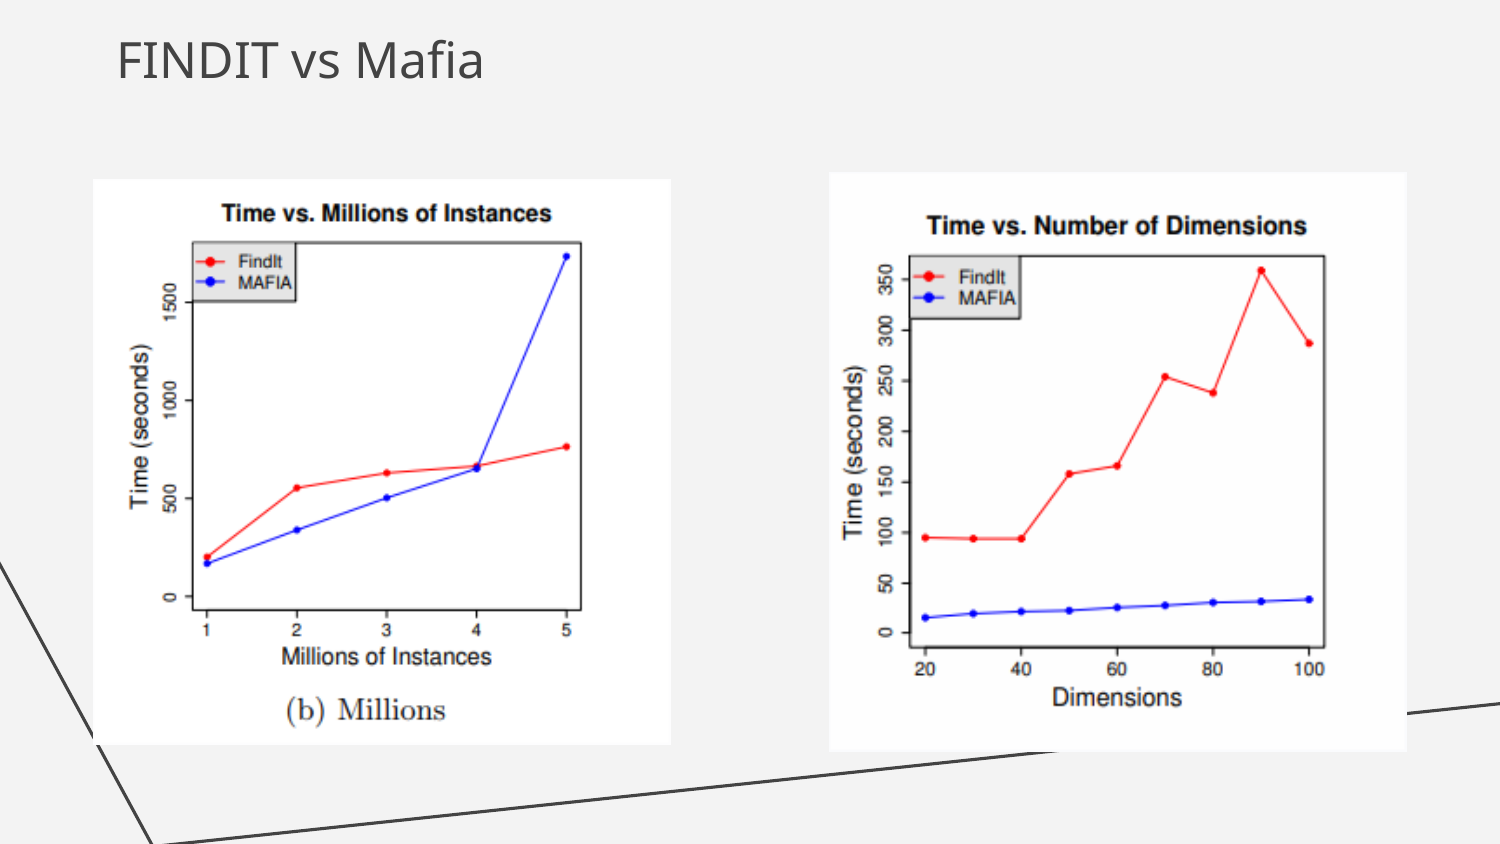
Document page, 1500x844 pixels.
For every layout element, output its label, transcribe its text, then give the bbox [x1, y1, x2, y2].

picture [93, 179, 671, 746]
title FINDIT vs Mafia [101, 13, 587, 173]
picture [829, 172, 1407, 752]
